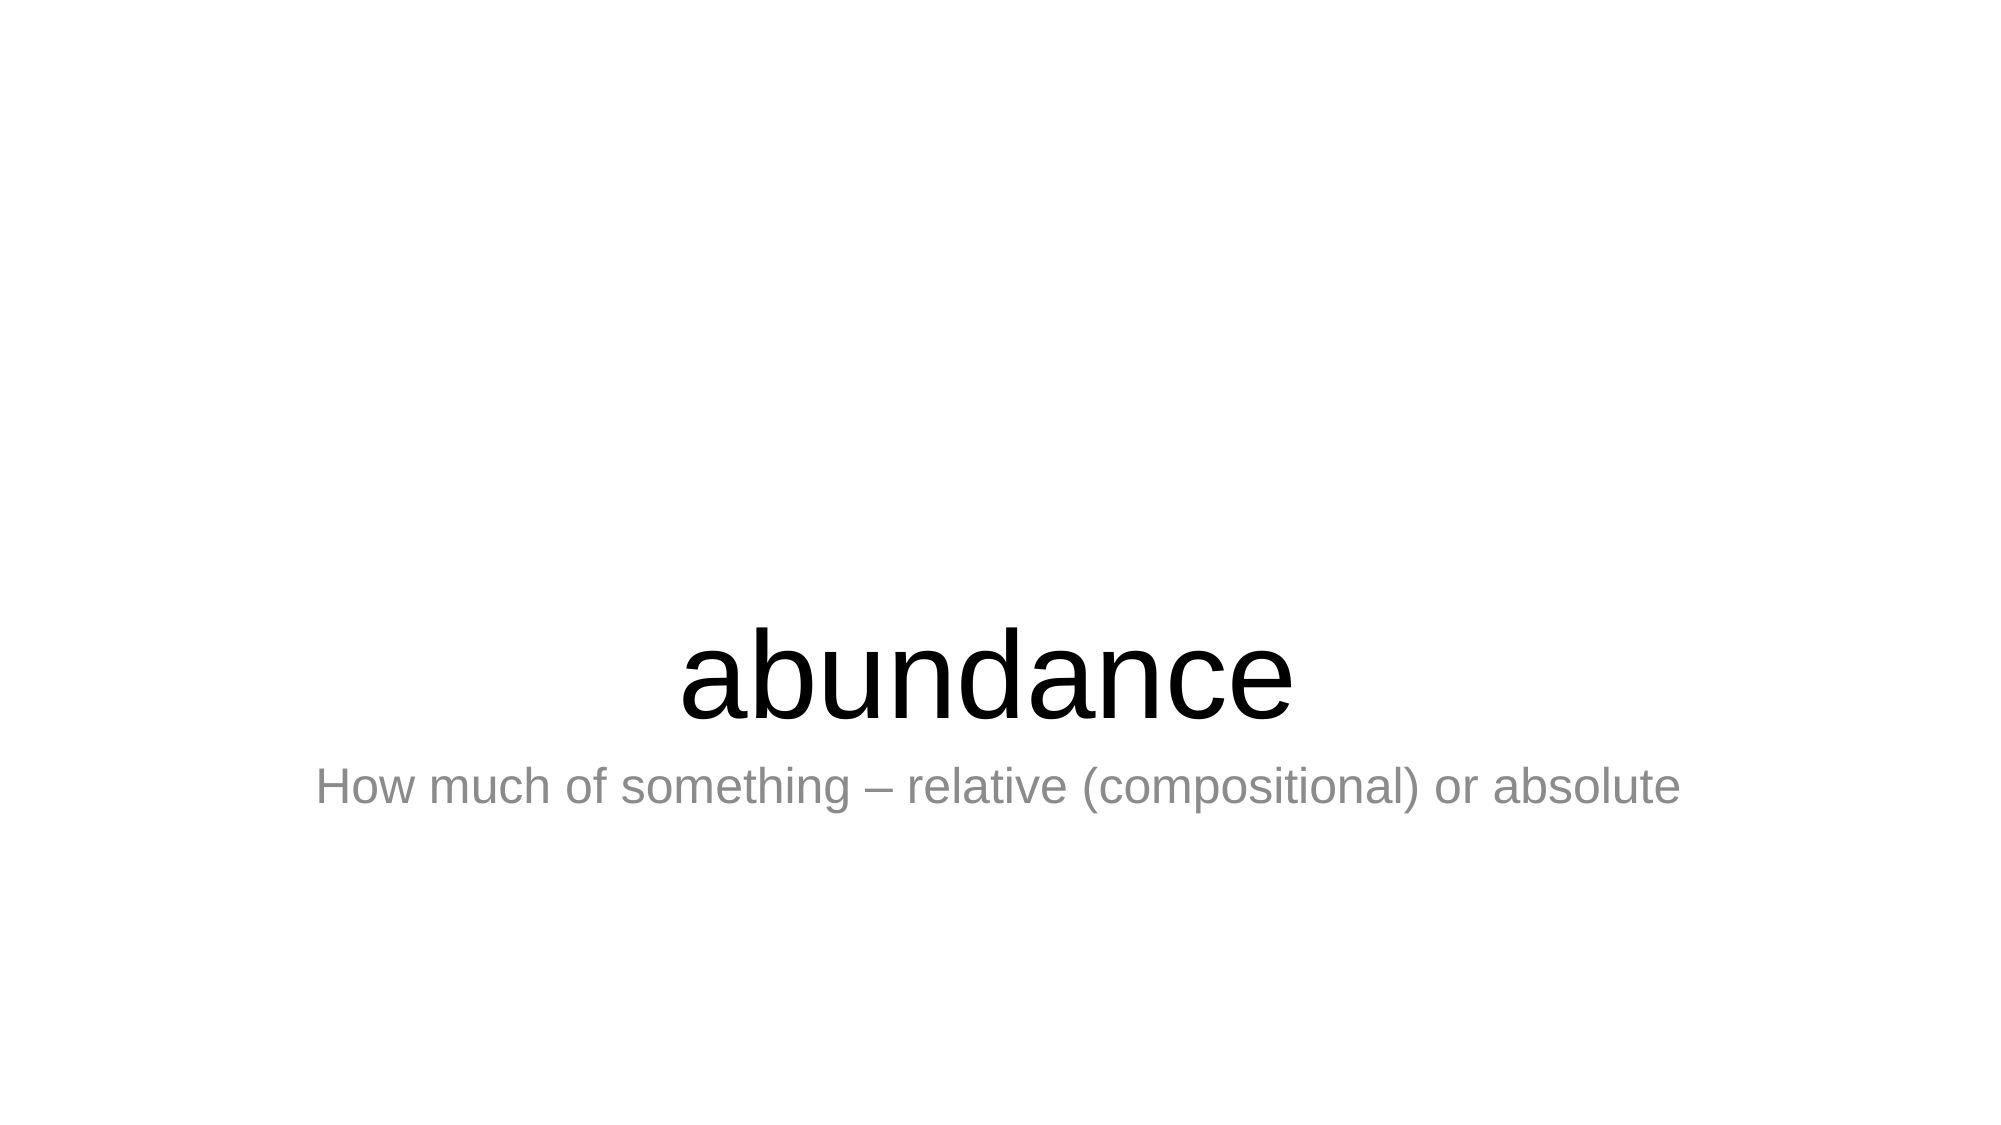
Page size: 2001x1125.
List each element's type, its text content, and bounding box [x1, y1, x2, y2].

list How much of something – relative (compositional) or absolute [136, 752, 1862, 999]
title abundance [218, 284, 1313, 752]
